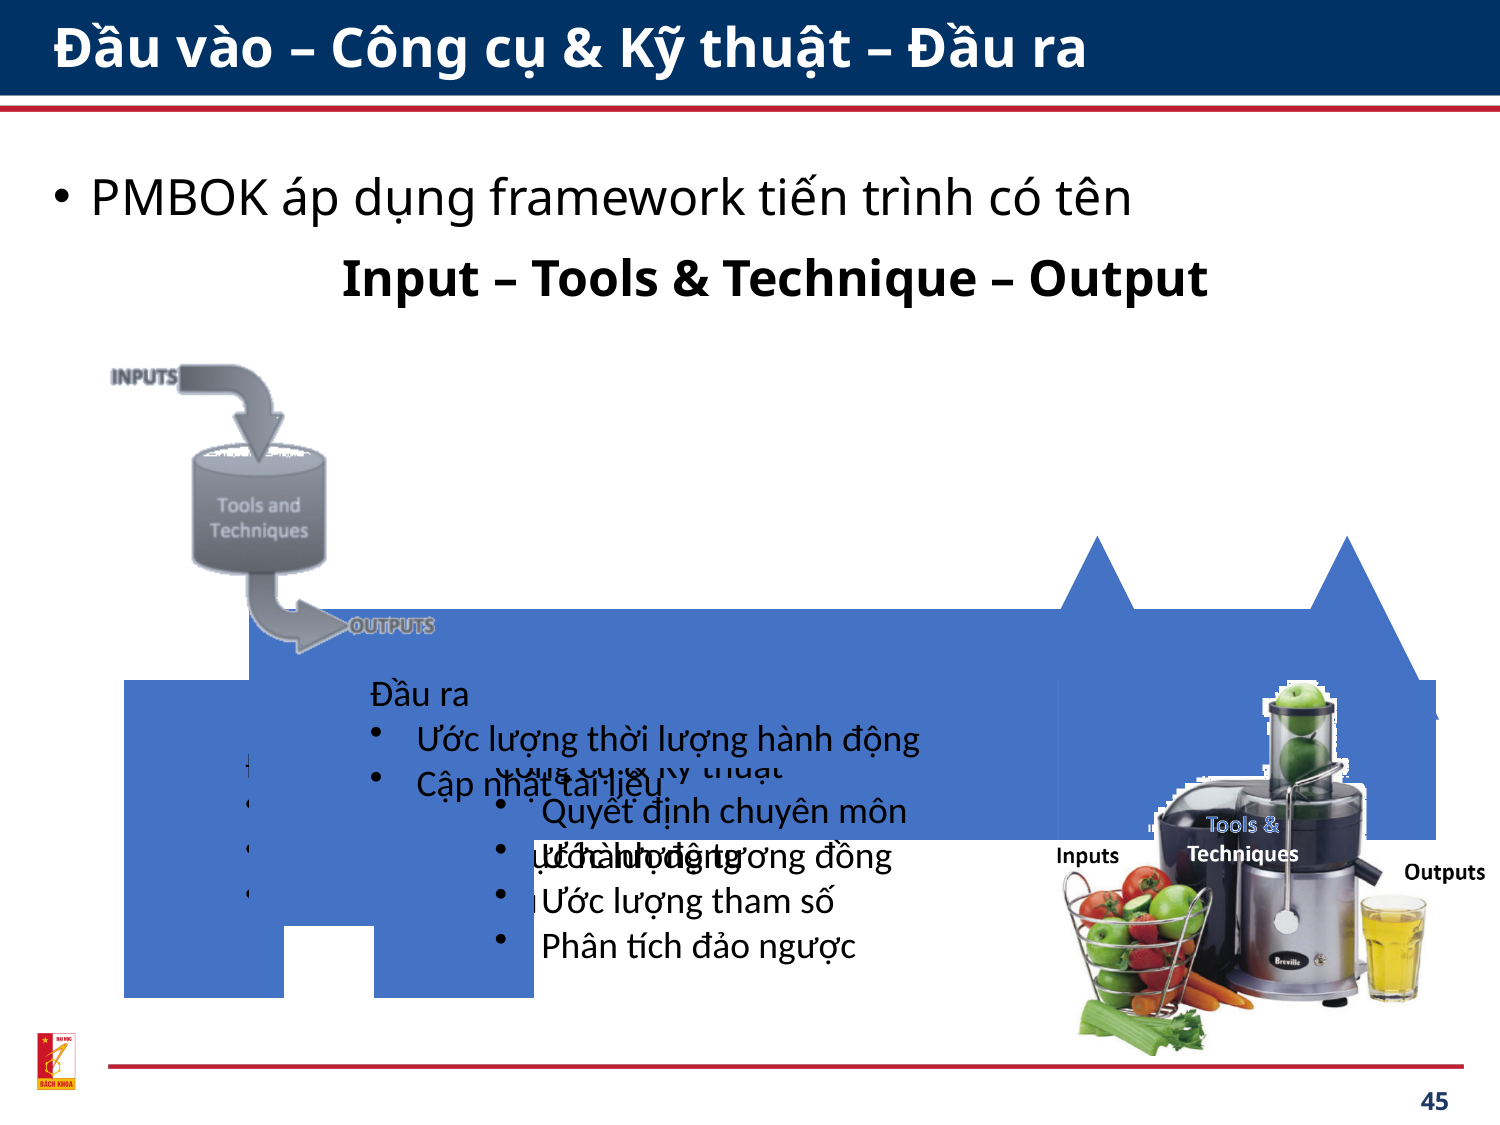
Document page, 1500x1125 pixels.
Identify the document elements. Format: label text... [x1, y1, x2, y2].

picture [0, 0, 1500, 1125]
picture [100, 356, 446, 660]
slide_number 45 [1126, 1078, 1464, 1125]
list PMBOK áp dụng framework tiến trình có tên Input – Tools & Technique – Output [38, 157, 1462, 1000]
title Đầu vào – Công cụ & Kỹ thuật – Đầu ra [38, 12, 1462, 87]
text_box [124, 356, 1438, 1112]
